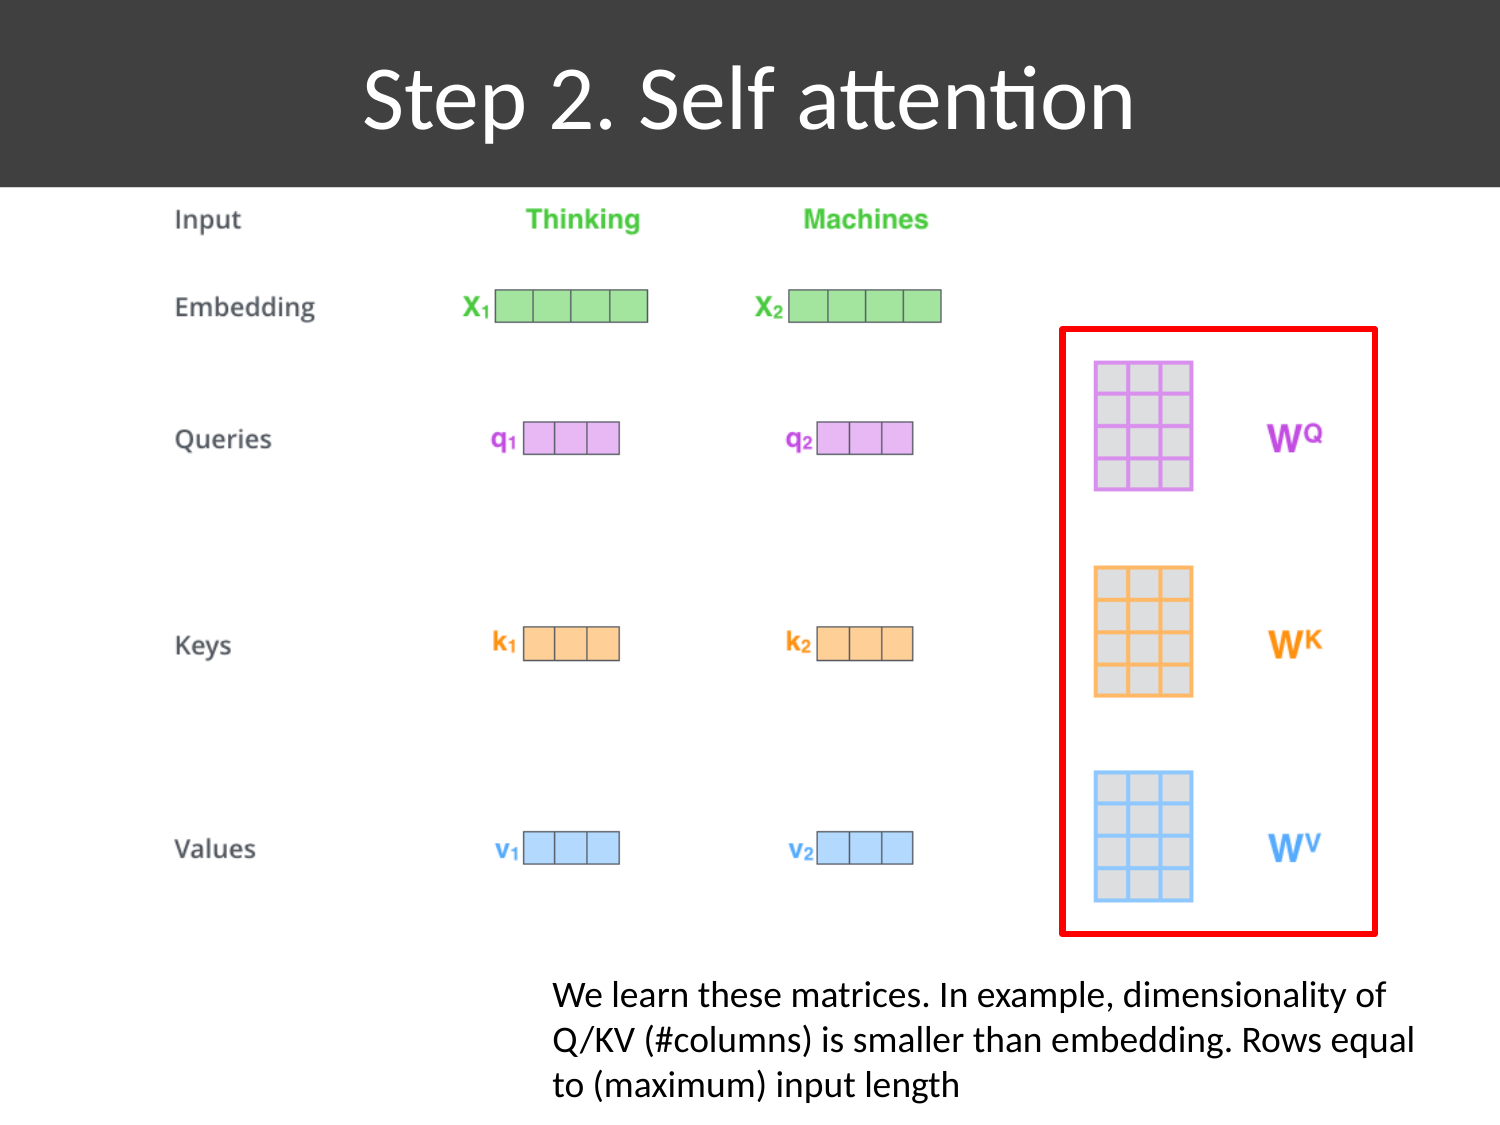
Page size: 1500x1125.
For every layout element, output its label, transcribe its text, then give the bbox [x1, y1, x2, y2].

text_box We learn these matrices. In example, dimensionality of Q/KV (#columns) is smaller than embedding. Rows equal to (maximum) input length [537, 962, 1438, 1113]
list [161, 191, 1339, 935]
title Step 2. Self attention [0, 0, 1500, 188]
text_box [1343, 327, 1377, 936]
